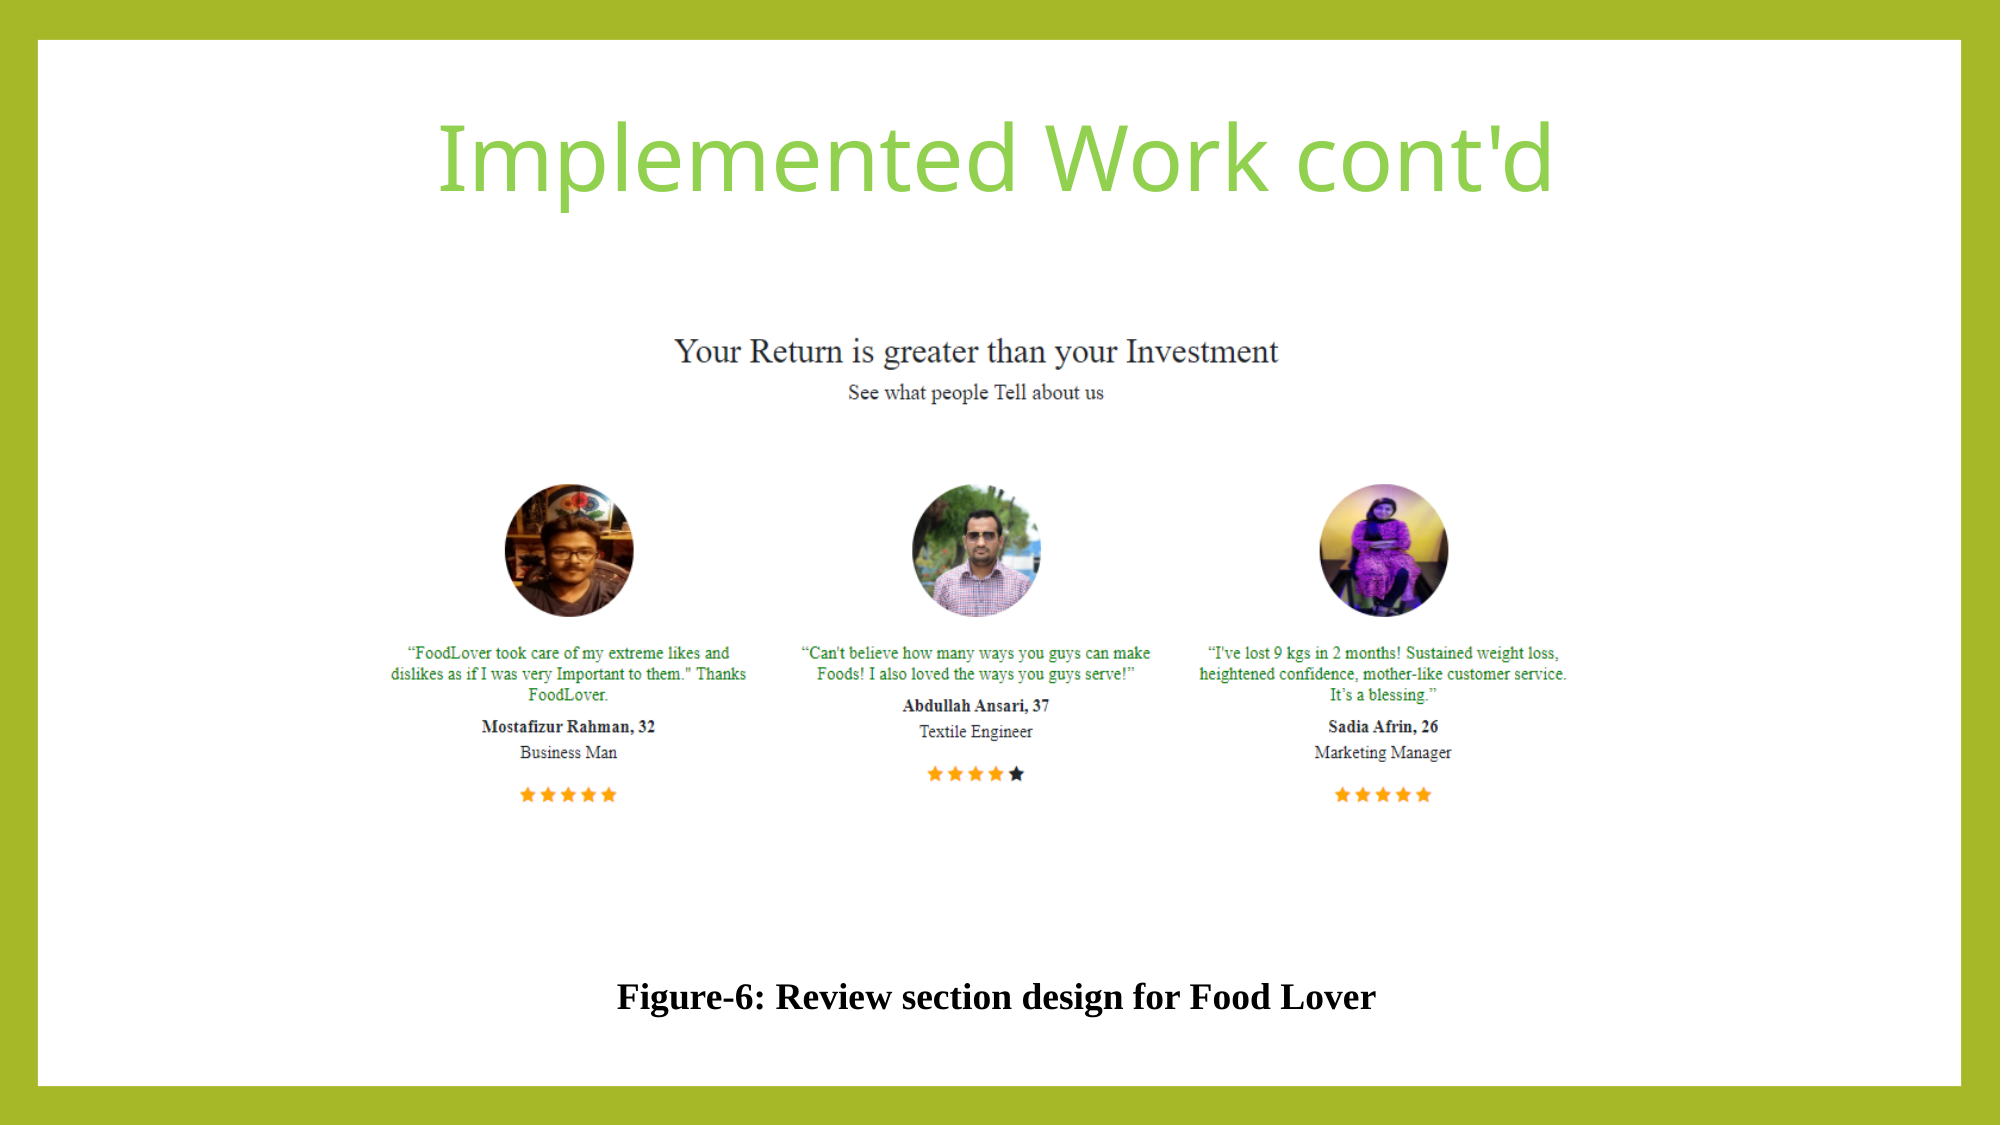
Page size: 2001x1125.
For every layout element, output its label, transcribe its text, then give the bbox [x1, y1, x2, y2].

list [187, 268, 1808, 934]
text_box Figure-6: Review section design for Food Lover [488, 964, 1469, 1025]
title Implemented Work cont'd [187, 86, 1808, 238]
